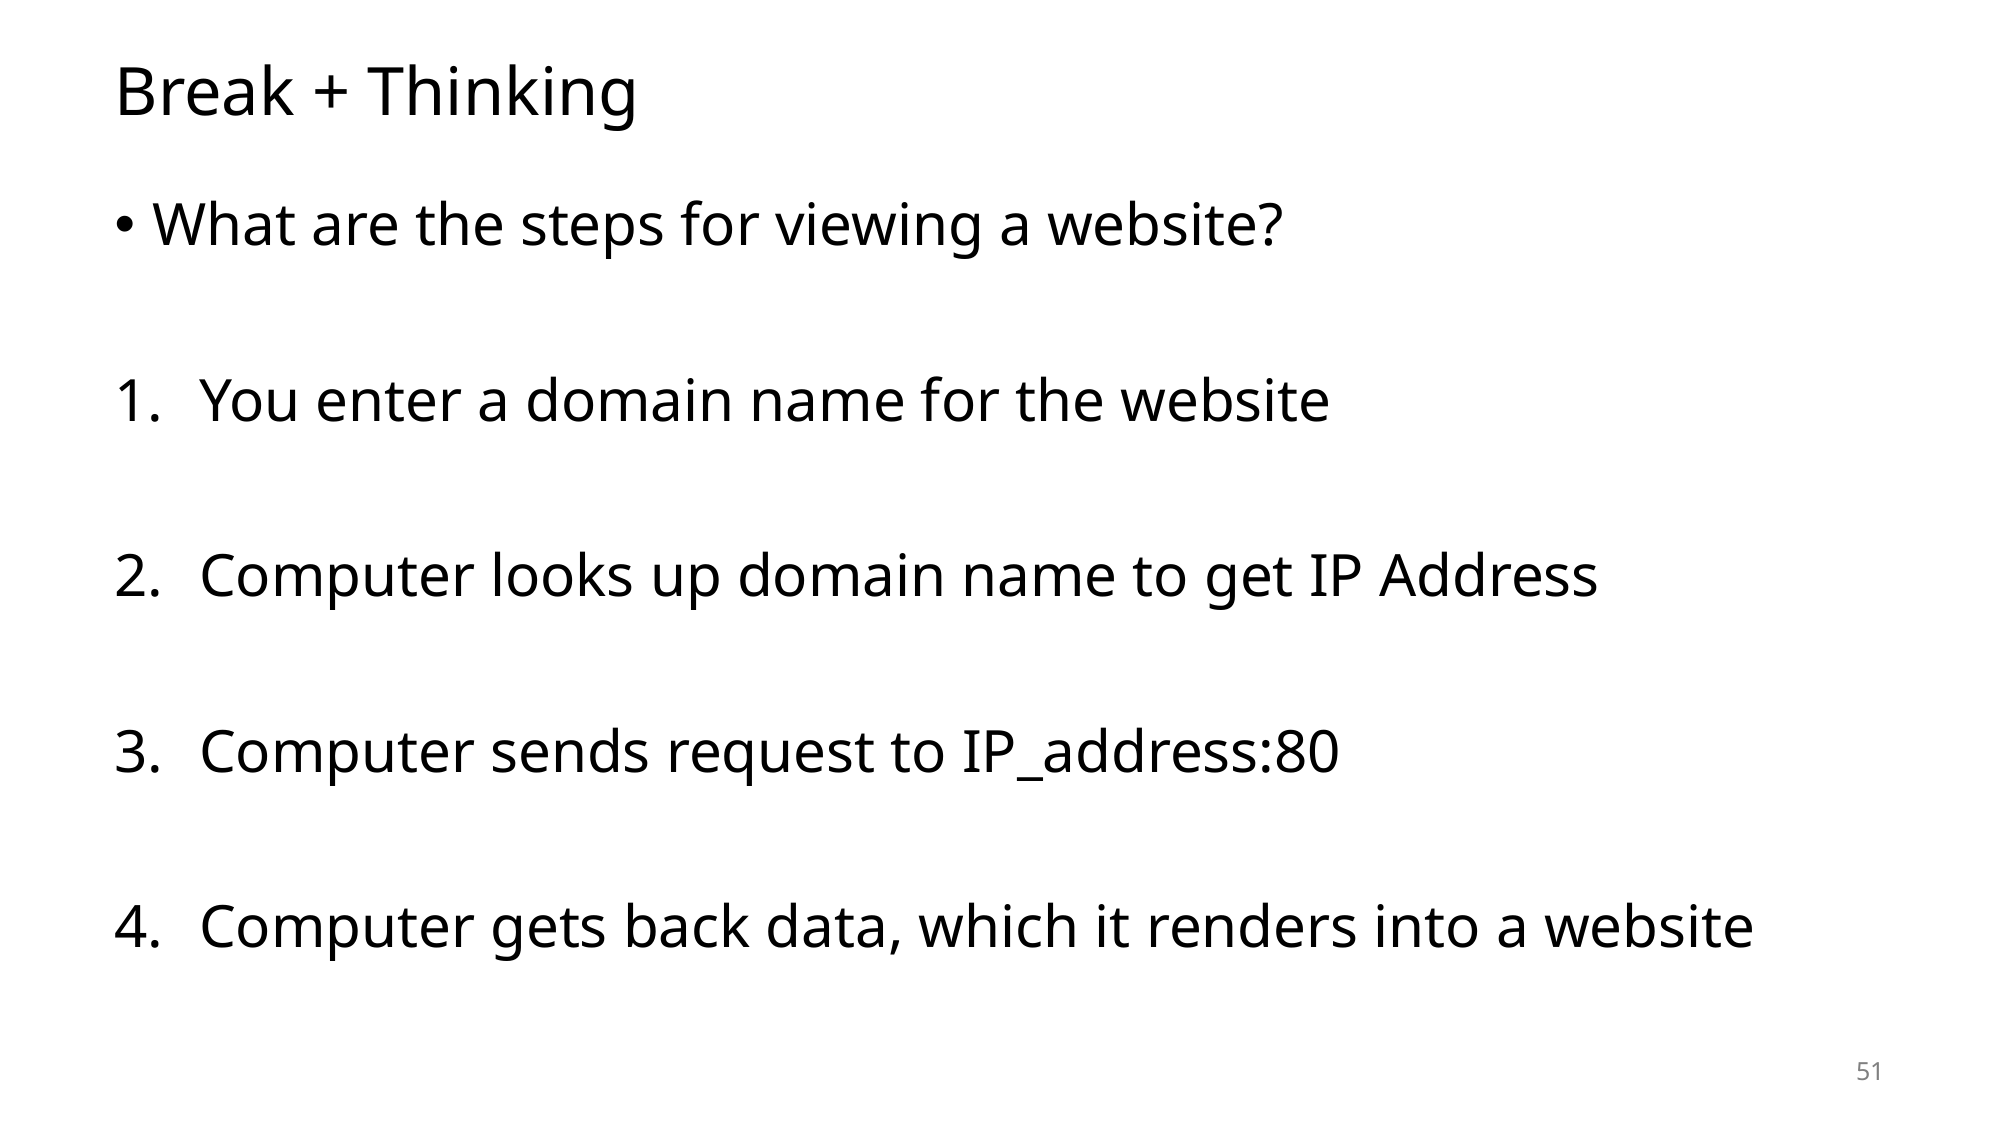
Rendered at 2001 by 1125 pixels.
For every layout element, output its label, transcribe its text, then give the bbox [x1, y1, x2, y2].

title Break + Thinking [99, 37, 1900, 150]
list What are the steps for viewing a website? You enter a domain name for the website Computer looks up domain name to get IP Address Computer sends request to IP_address:80 Computer gets back data, which it renders into a website [99, 187, 1900, 1013]
slide_number 51 [1749, 1042, 1900, 1103]
